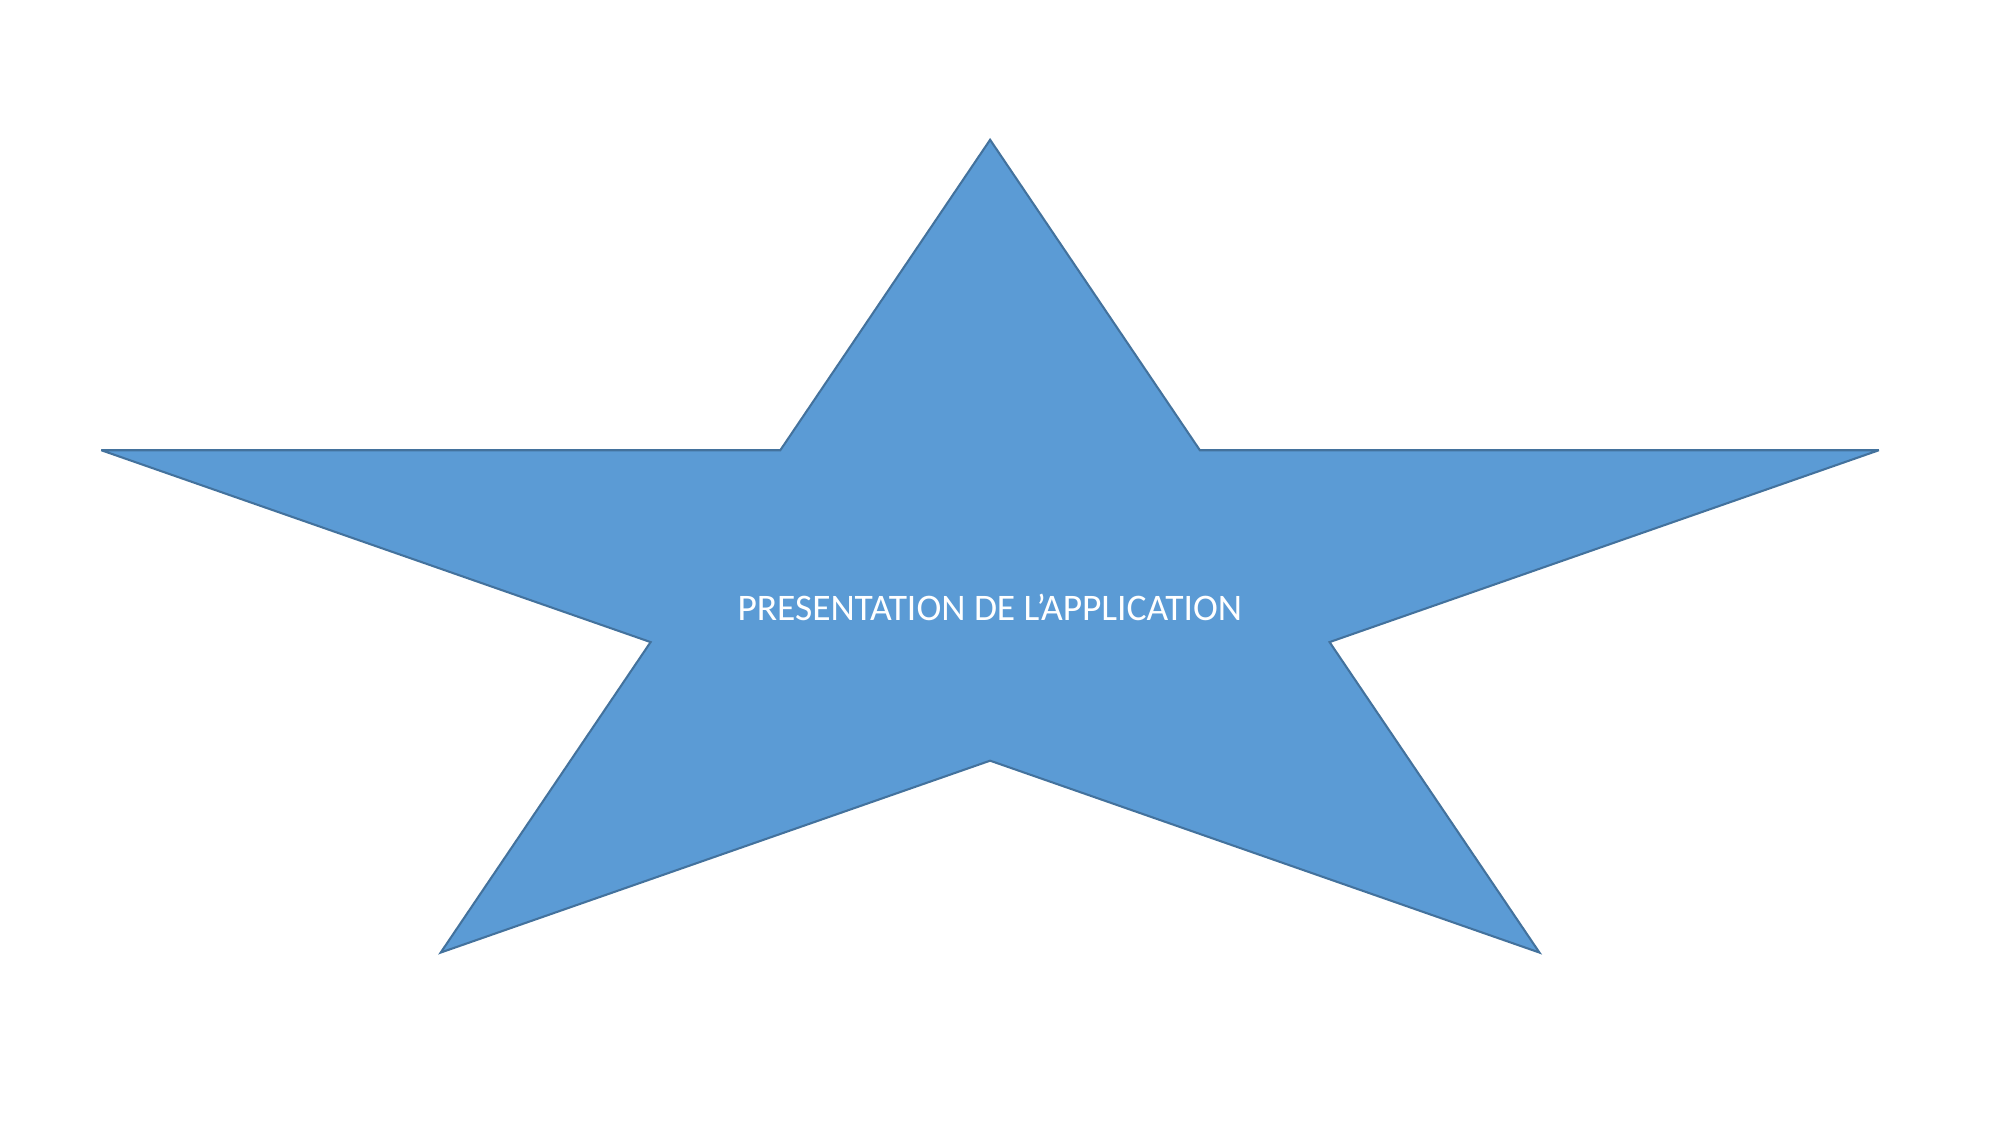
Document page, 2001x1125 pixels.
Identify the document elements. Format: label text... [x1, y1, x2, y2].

text_box PRESENTATION DE L’APPLICATION [100, 137, 1880, 955]
